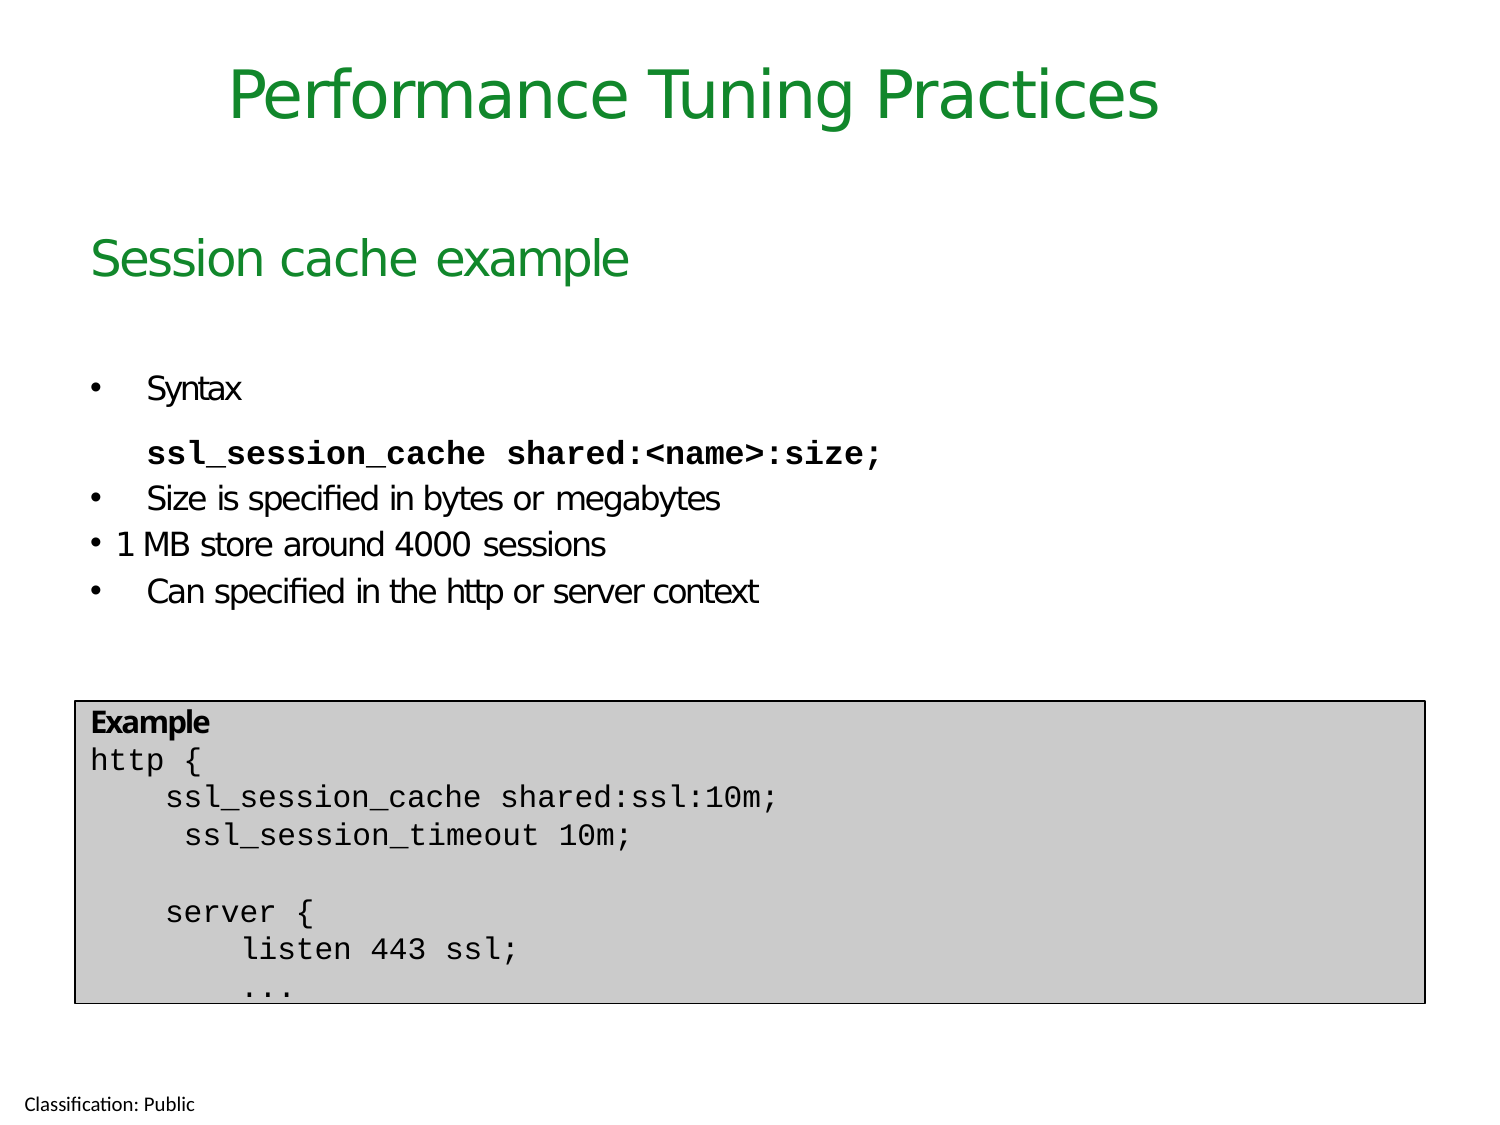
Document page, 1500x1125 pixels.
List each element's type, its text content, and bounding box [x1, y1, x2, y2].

text_box Performance Tuning Practices [225, 50, 1218, 132]
text_box Syntax ssl_session_cache shared:<name>:size; Size is speciﬁed in bytes or megabytes 1 MB store around 4000 sessions Can speciﬁed in the http or server context [87, 340, 1398, 610]
text_box Example http { ssl_session_cache shared:ssl:10m; ssl_session_timeout 10m; server { listen 443 ssl; ... [74, 701, 1425, 1004]
title Session cache example [87, 224, 818, 340]
